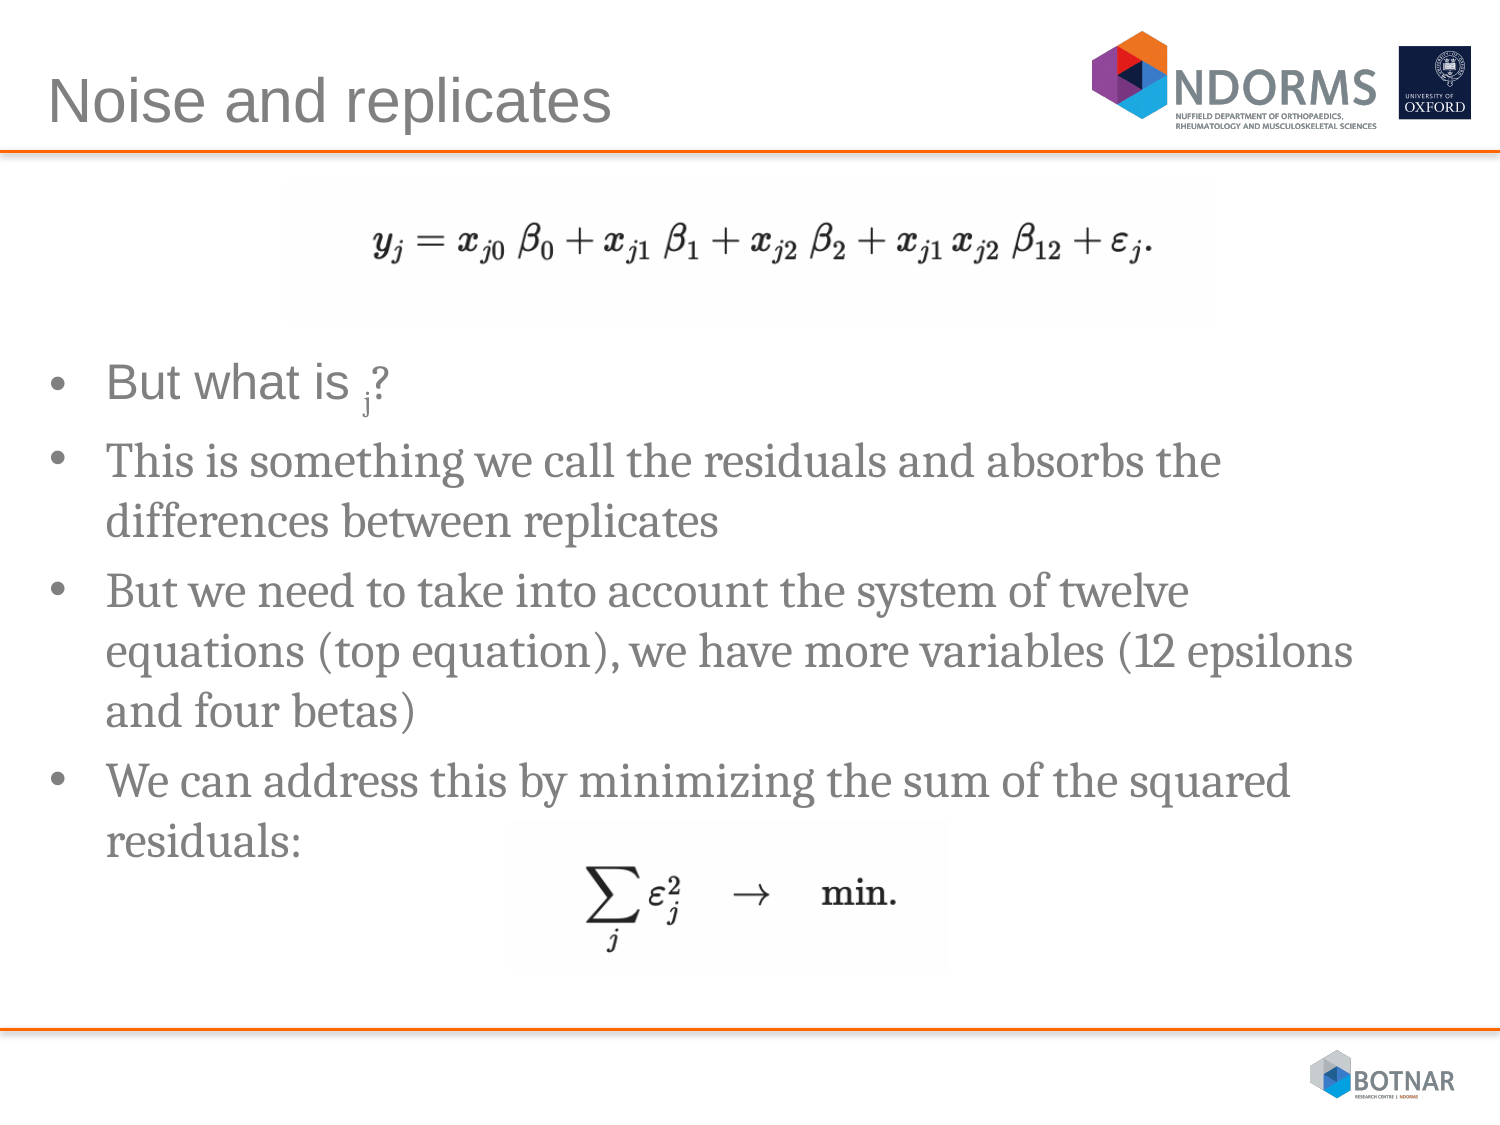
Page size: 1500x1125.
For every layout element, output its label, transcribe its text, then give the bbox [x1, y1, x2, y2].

picture [509, 820, 948, 973]
picture [1310, 1050, 1459, 1099]
title Noise and replicates [32, 33, 925, 162]
picture [1092, 31, 1471, 129]
picture [285, 180, 1215, 323]
